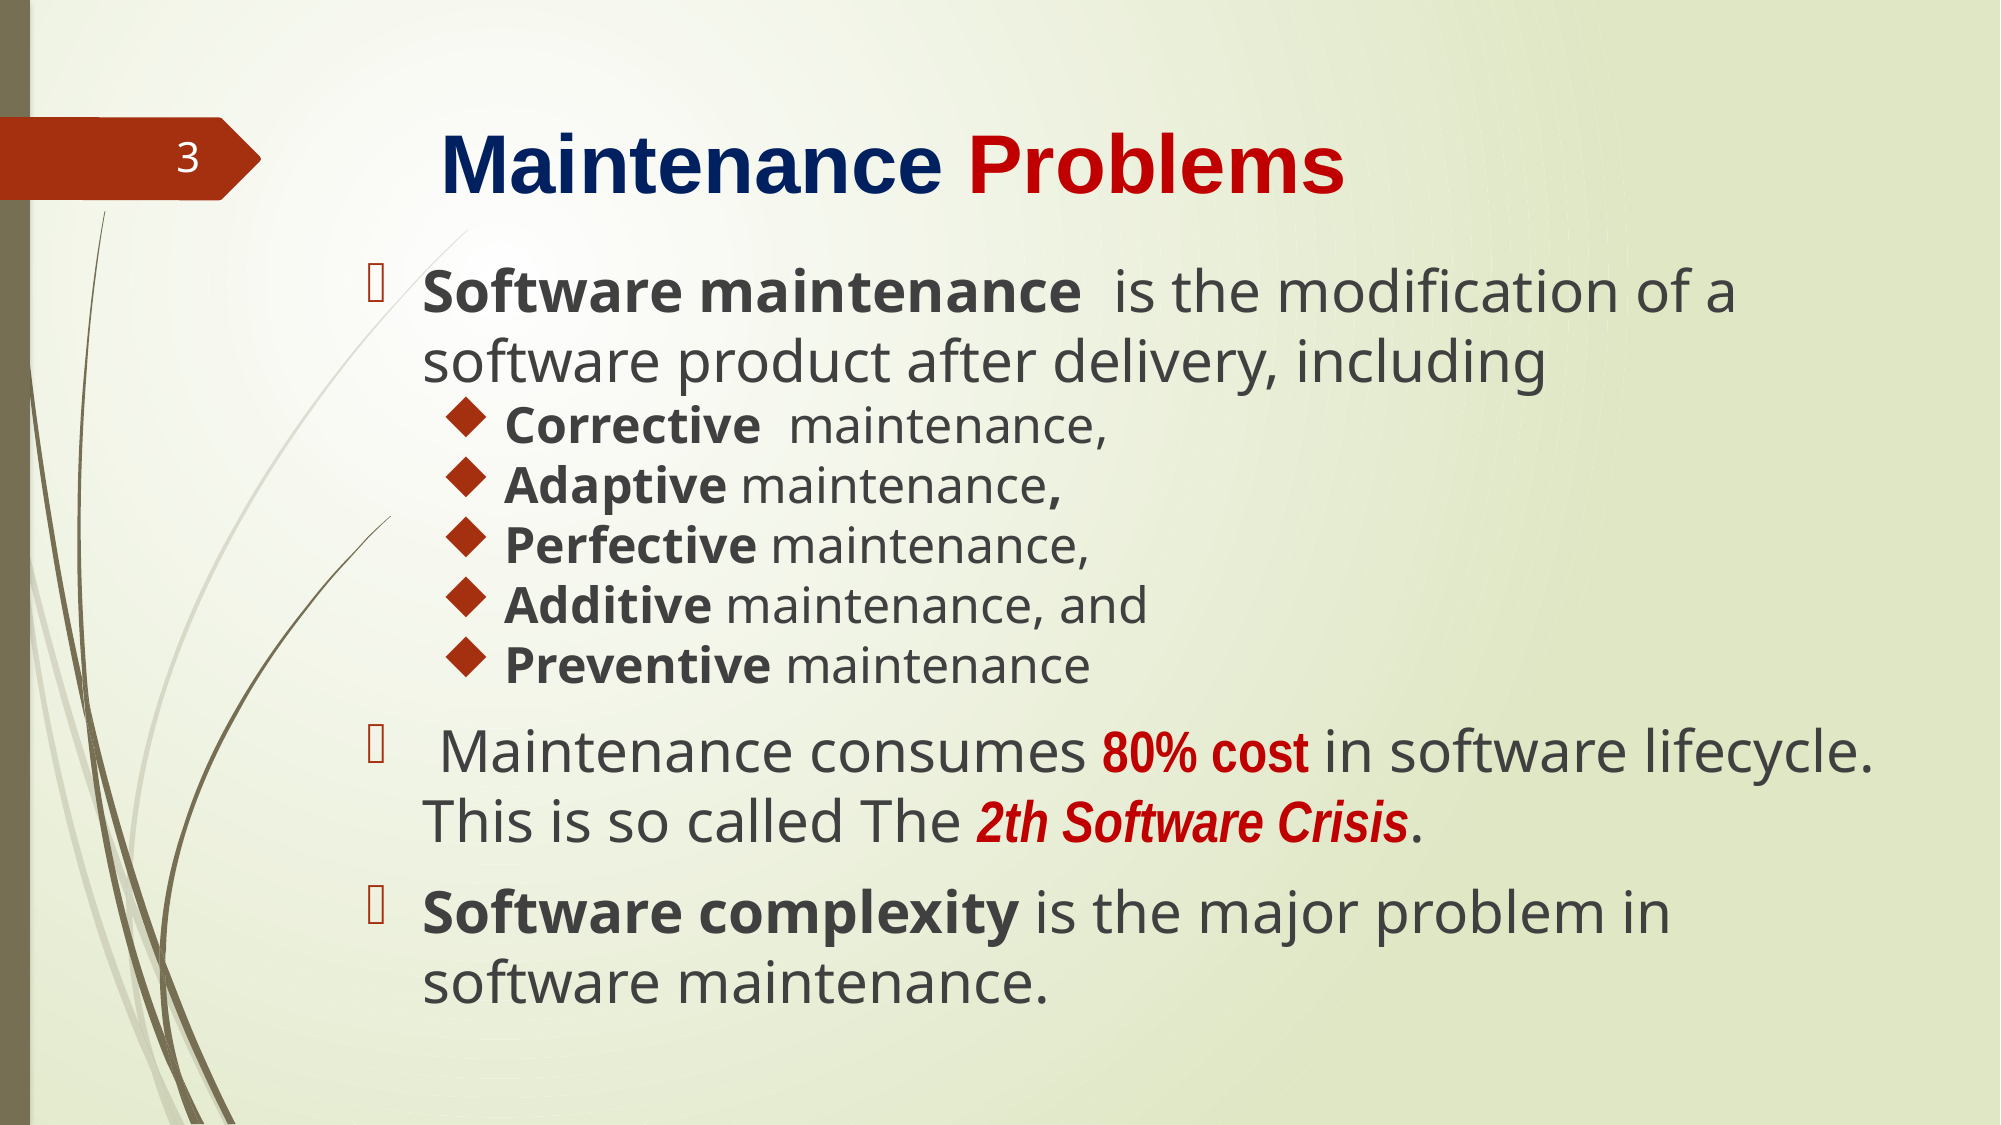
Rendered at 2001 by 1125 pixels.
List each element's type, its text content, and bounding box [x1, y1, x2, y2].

title Maintenance Problems [425, 102, 1863, 221]
slide_number 3 [87, 129, 216, 190]
list Software maintenance is the modification of a software product after delivery, including Corrective maintenance, Adaptive maintenance, Perfective maintenance, Additive maintenance, and Preventive maintenance Maintenance consumes 80% cost in software lifecycle. This is so called The 2th Software Crisis. Software complexity is the major problem in software maintenance. [351, 246, 1931, 1097]
